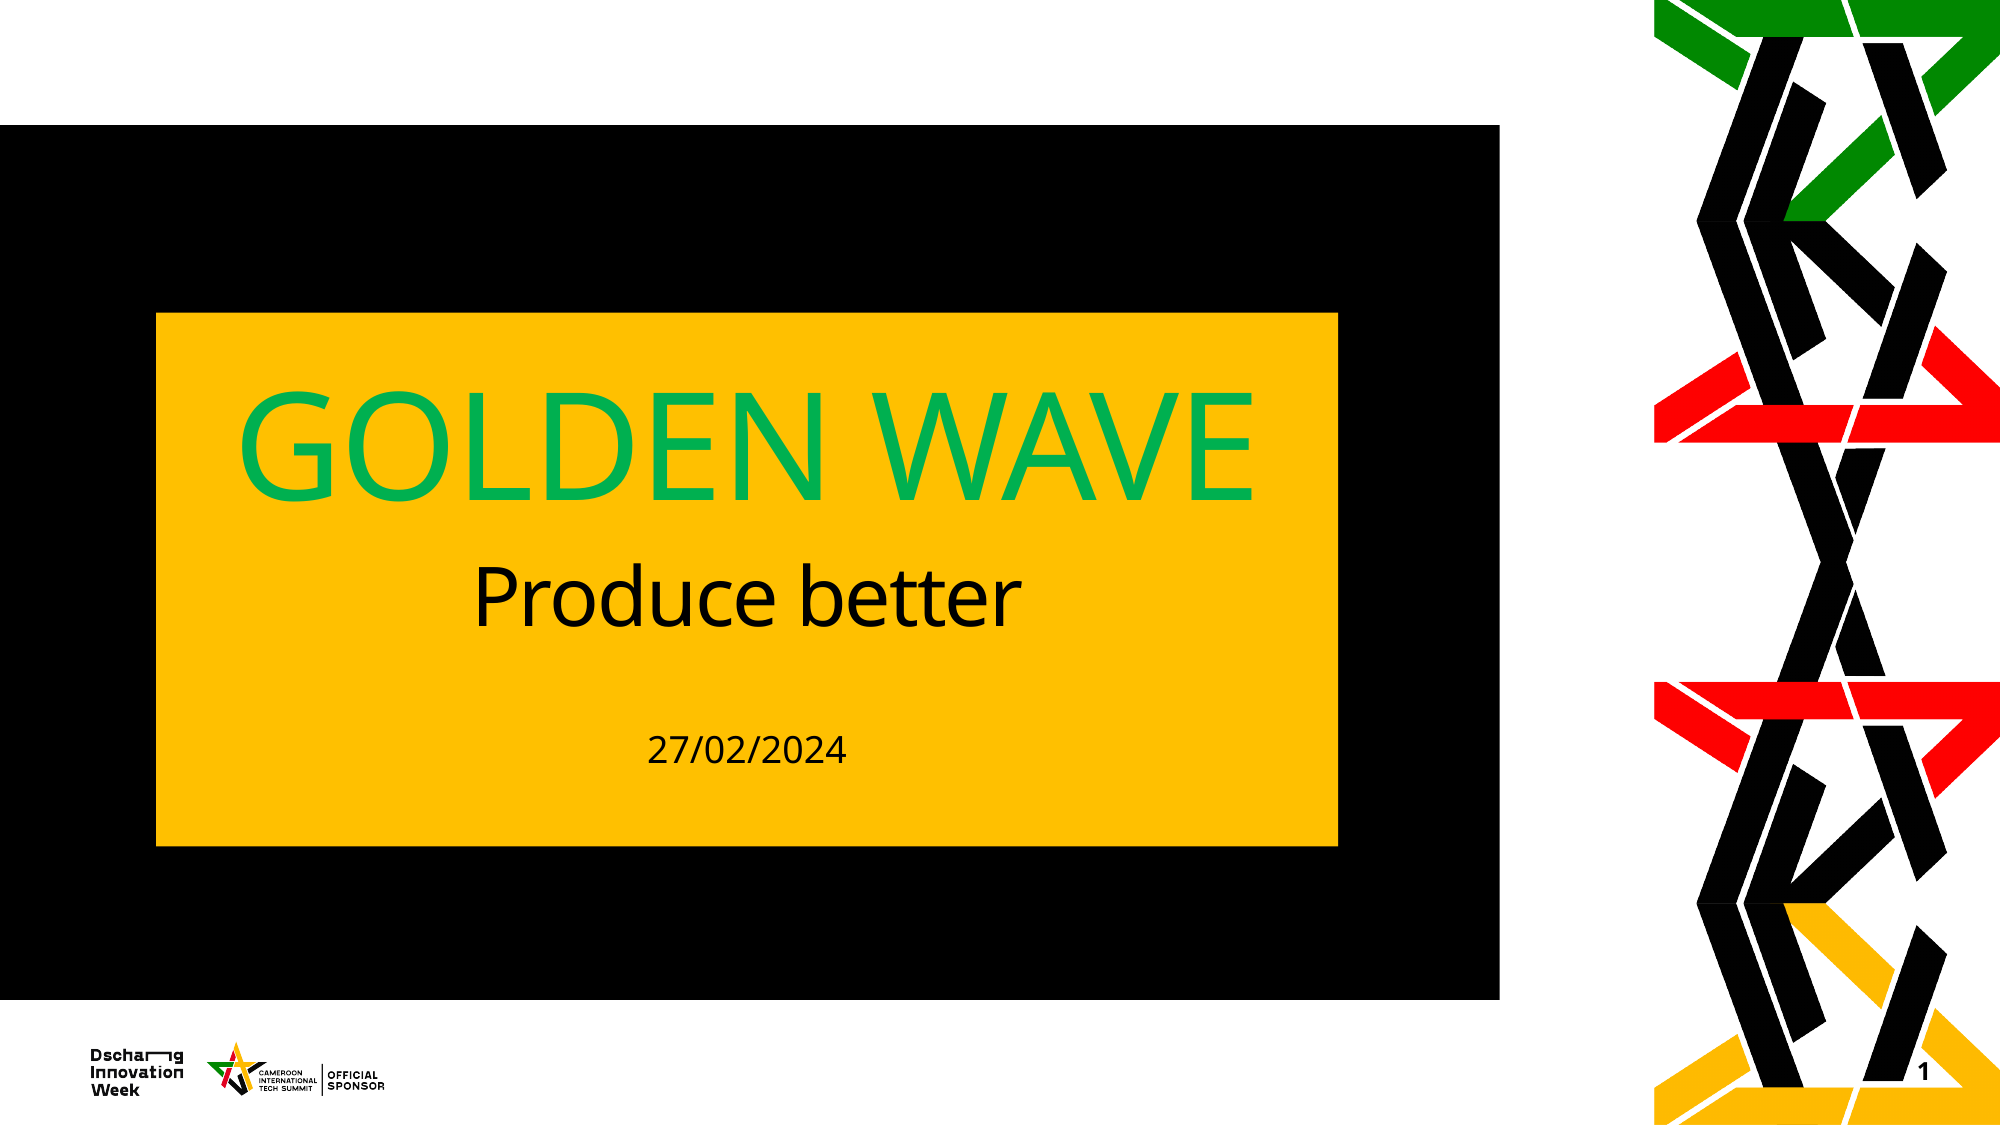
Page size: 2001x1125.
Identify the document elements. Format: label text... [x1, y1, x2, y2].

picture [1654, 0, 2000, 1125]
slide_number 1 [1695, 1042, 1947, 1103]
title GOLDEN WAVE Produce better 27/02/2024 [156, 312, 1339, 847]
picture [91, 1041, 385, 1096]
